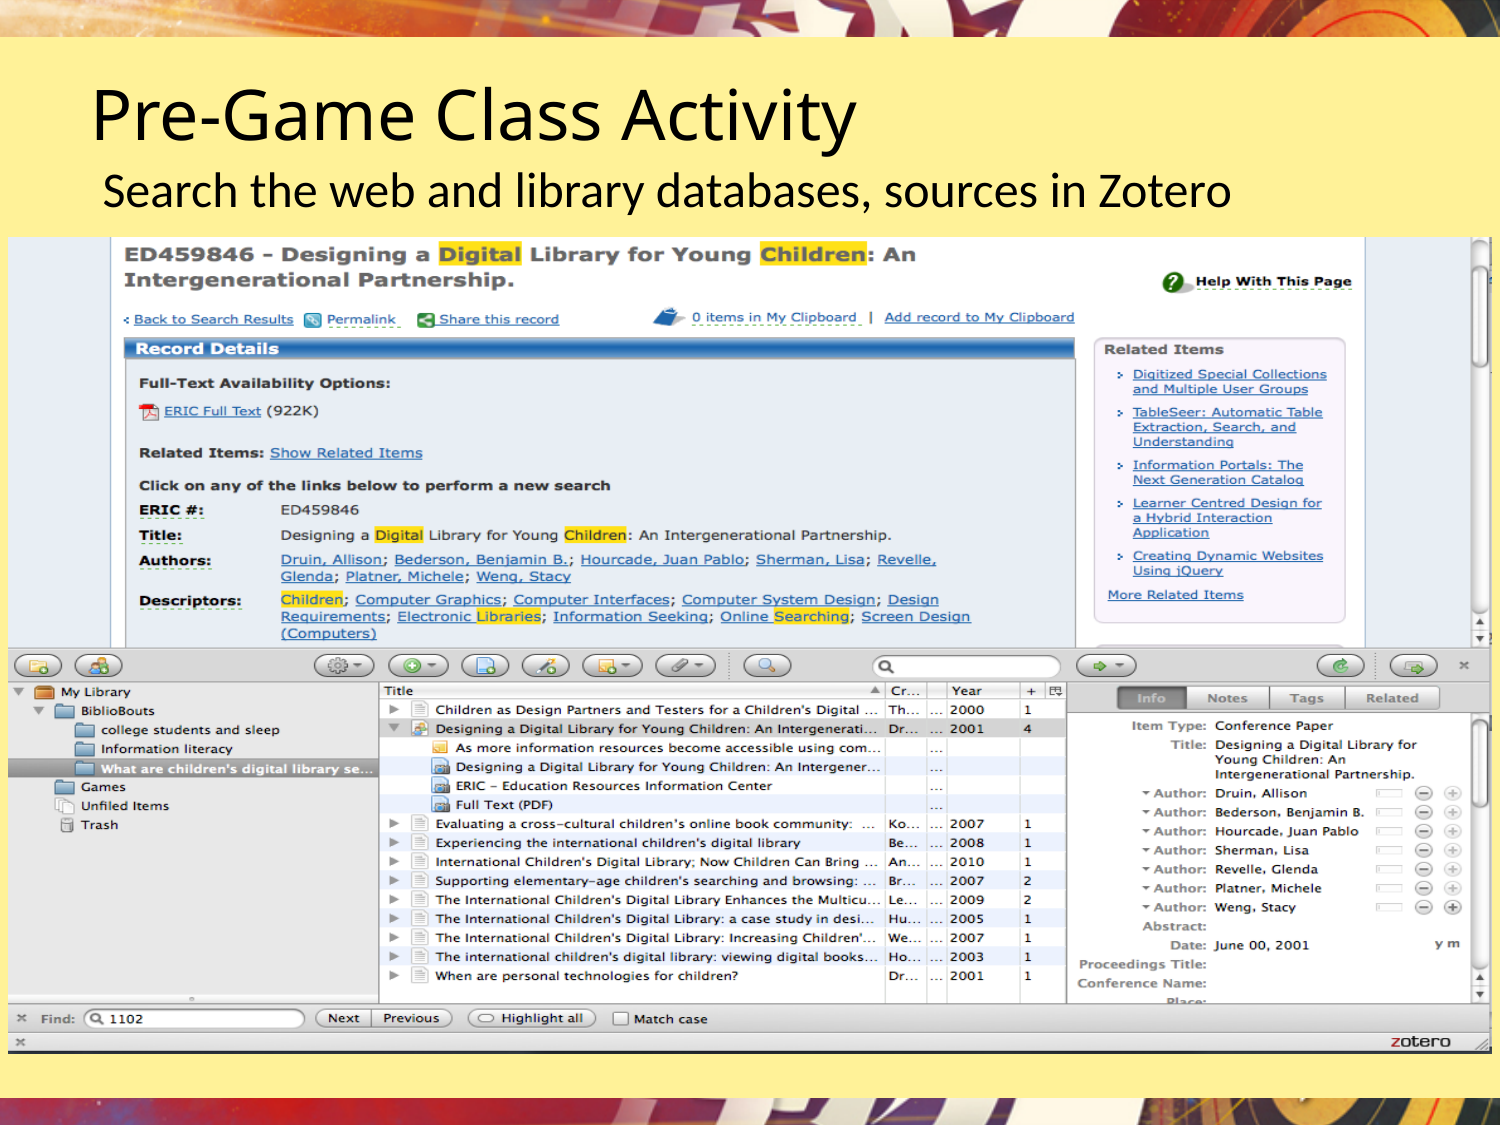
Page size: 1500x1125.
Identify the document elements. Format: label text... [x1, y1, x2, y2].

list Search the web and library databases, sources in Zotero [87, 149, 1438, 235]
picture [0, 1098, 1500, 1125]
picture [0, 0, 1500, 37]
picture [7, 237, 1492, 1054]
title Pre-Game Class Activity [75, 63, 1425, 163]
